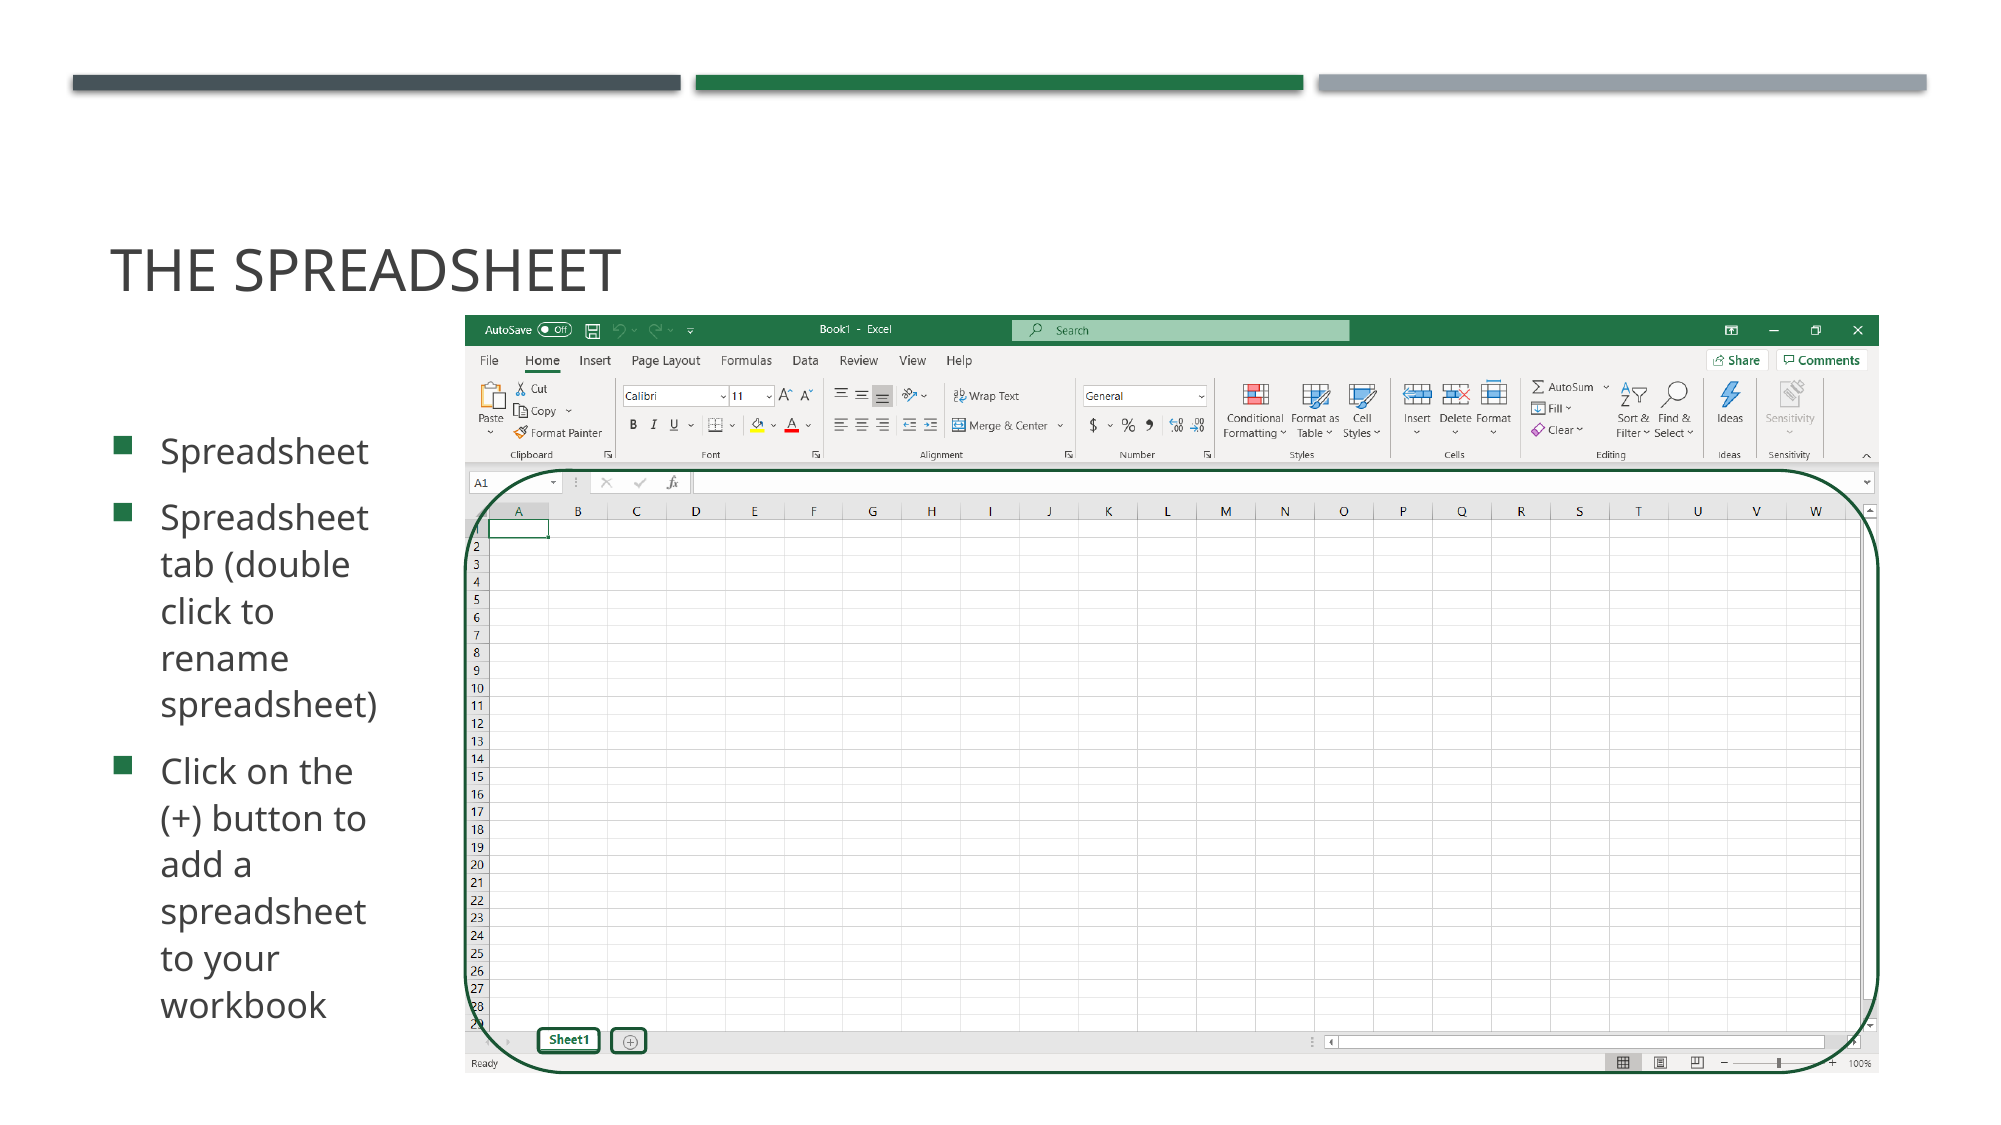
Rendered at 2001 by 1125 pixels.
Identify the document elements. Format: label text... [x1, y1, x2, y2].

list Spreadsheet Spreadsheet tab (double click to rename spreadsheet) Click on the (+) button to add a spreadsheet to your workbook [95, 358, 419, 1029]
picture [464, 314, 1879, 1074]
title The spreadsheet [95, 115, 1905, 311]
